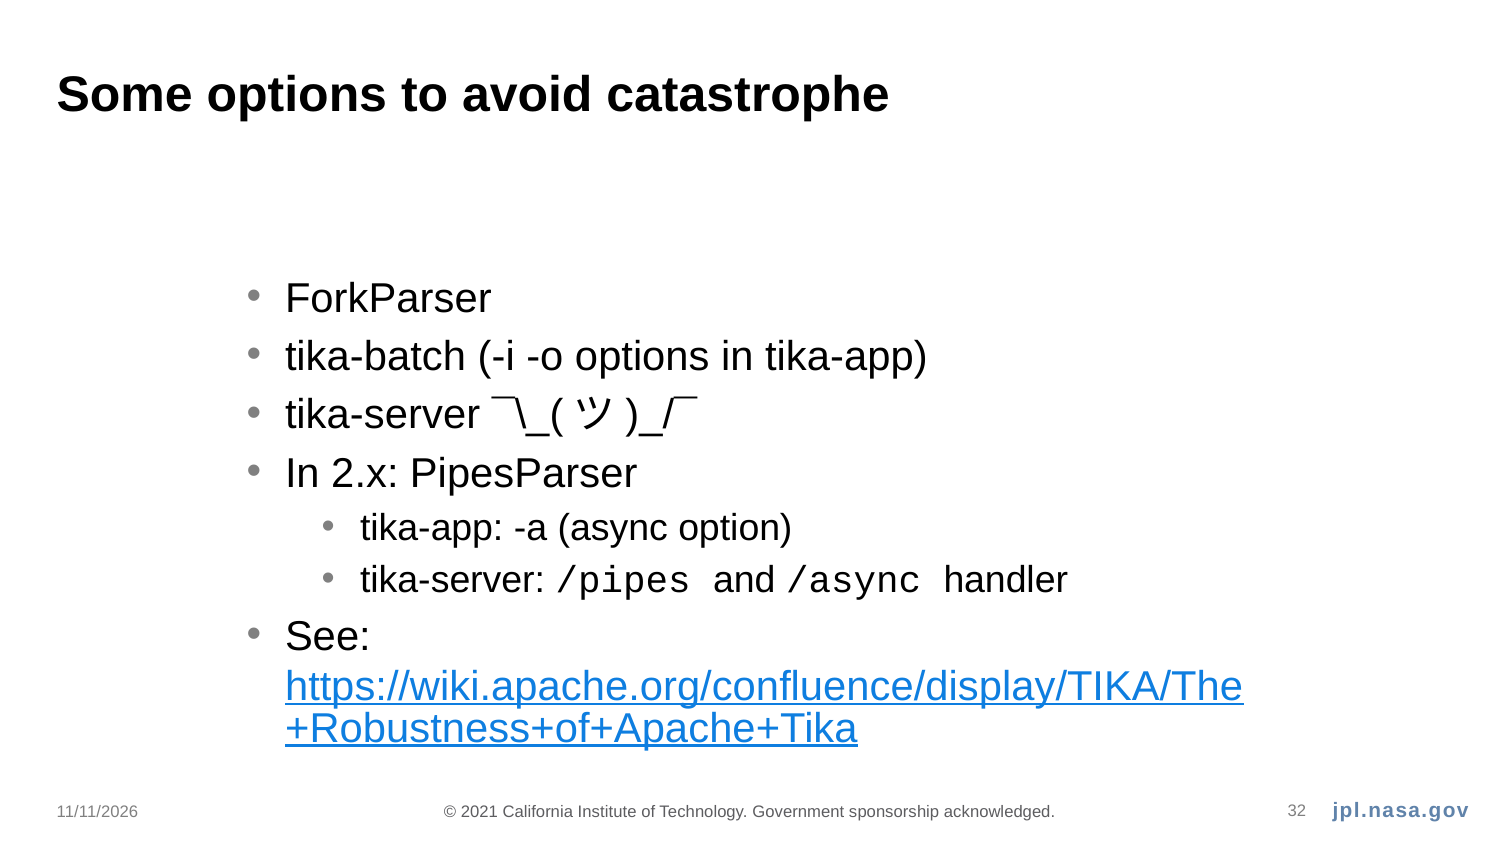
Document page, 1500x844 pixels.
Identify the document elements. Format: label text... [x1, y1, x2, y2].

slide_number 32 [1225, 787, 1322, 833]
footer © 2021 California Institute of Technology. Government sponsorship acknowledged. [275, 787, 1225, 833]
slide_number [41, 787, 275, 833]
list ForkParser tika-batch (-i -o options in tika-app) tika-server ¯\_(ツ)_/¯ In 2.x: PipesParser tika-app: -a (async option) tika-server: /pipes and /async handler See: https://wiki.apache.org/confluence/display/TIKA/The+Robustness+of+Apache+Tika [231, 262, 1269, 709]
title Some options to avoid catastrophe [41, 53, 1439, 125]
